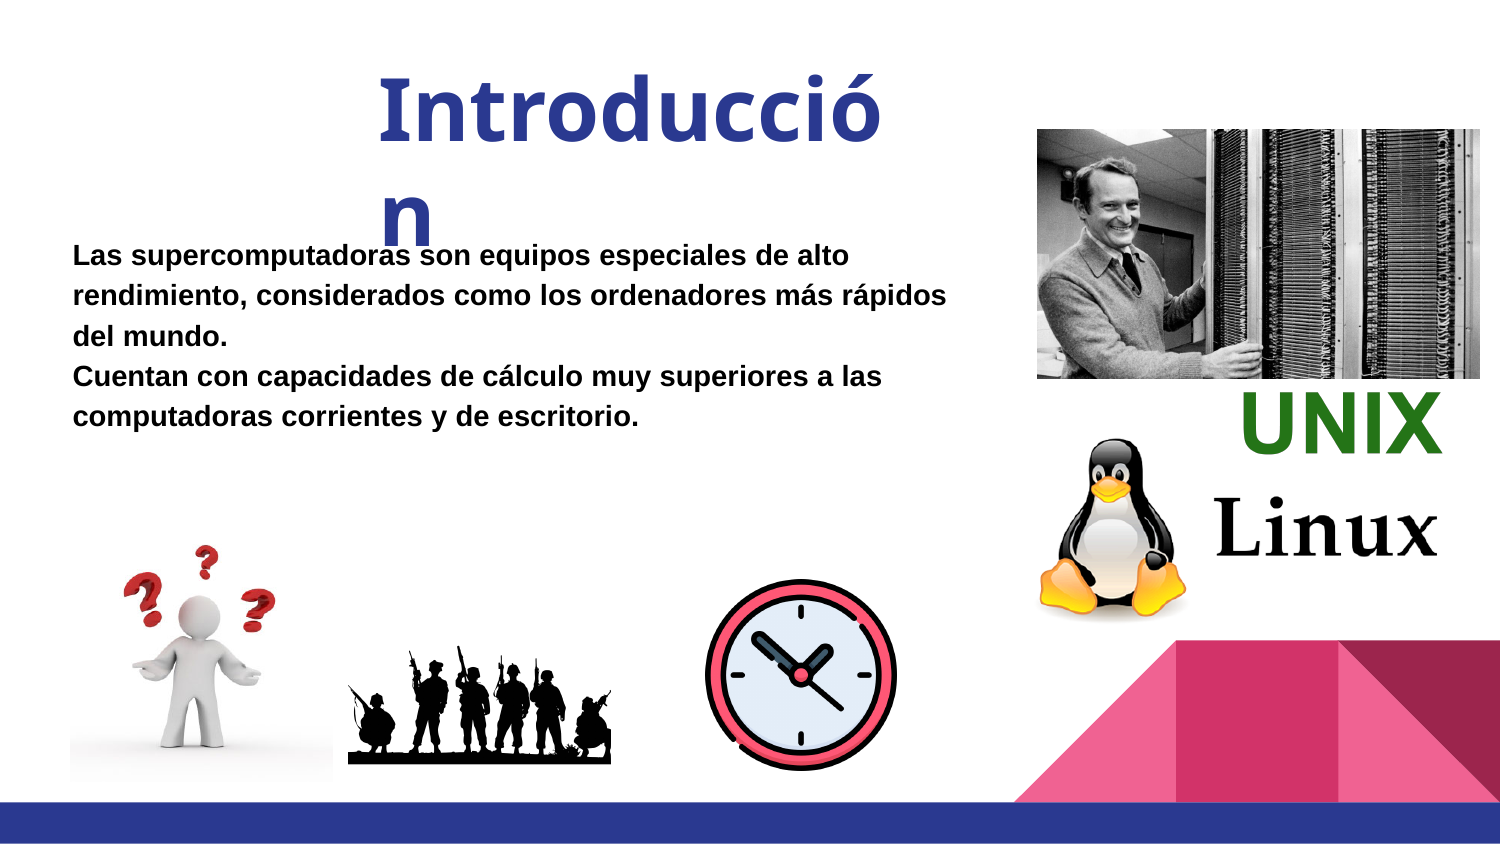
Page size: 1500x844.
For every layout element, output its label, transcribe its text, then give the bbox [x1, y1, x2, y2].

picture [1024, 129, 1480, 742]
text_box Las supercomputadoras son equipos especiales de alto rendimiento, considerados como los ordenadores más rápidos del mundo. Cuentan con capacidades de cálculo muy superiores a las computadoras corrientes y de escritorio. [57, 216, 983, 448]
picture [70, 520, 333, 782]
picture [348, 639, 612, 771]
picture [705, 579, 897, 771]
title Introducción [363, 38, 904, 139]
